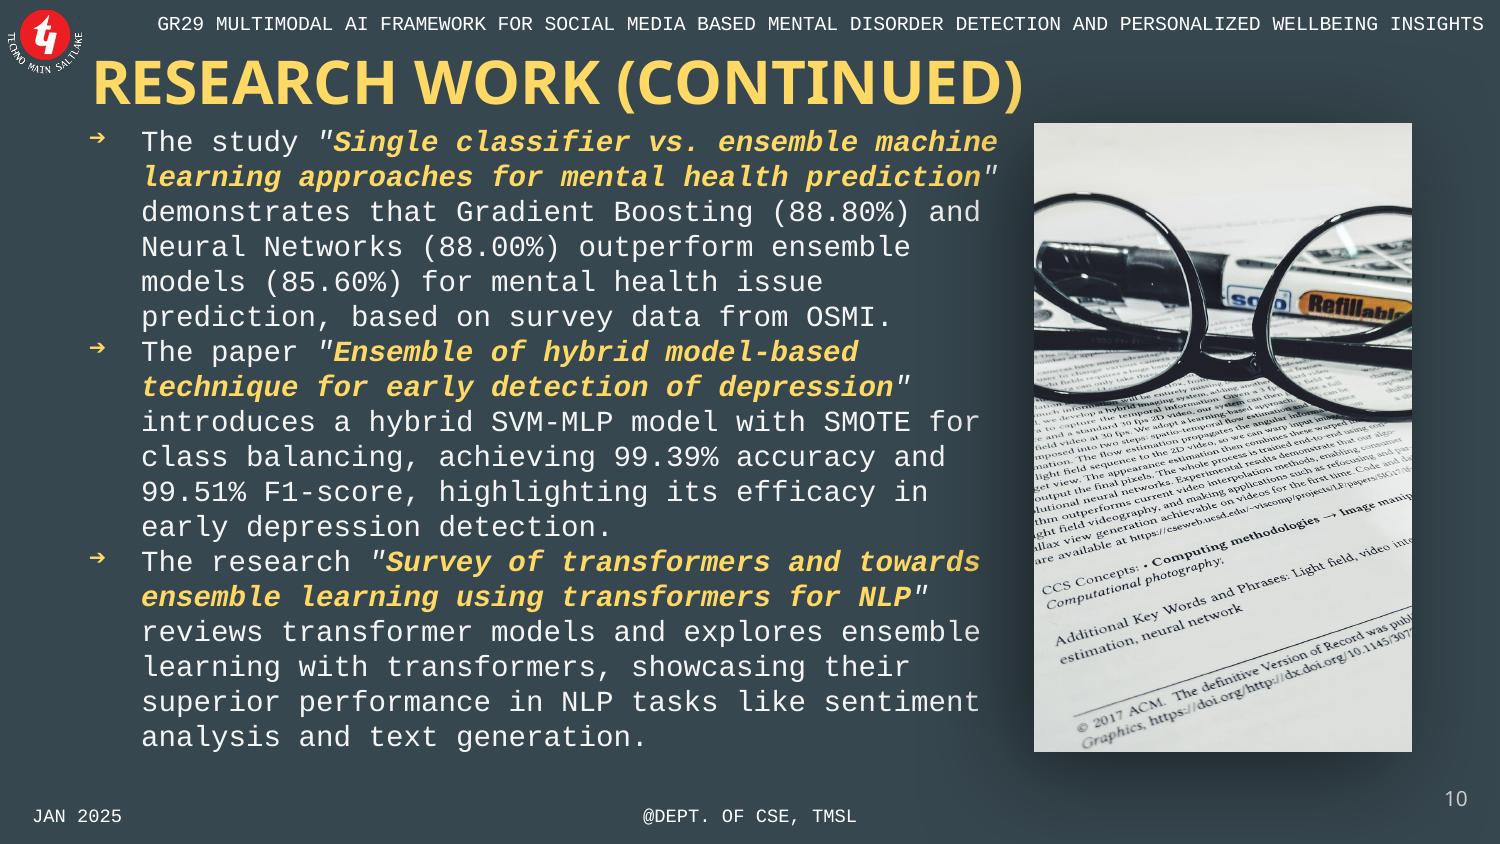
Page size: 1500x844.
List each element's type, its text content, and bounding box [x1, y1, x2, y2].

text_box GR29 MULTIMODAL AI FRAMEWORK FOR SOCIAL MEDIA BASED MENTAL DISORDER DETECTION AND PERSONALIZED WELLBEING INSIGHTS [94, 0, 1500, 49]
slide_number ‹#› [1392, 767, 1483, 833]
picture [0, 0, 91, 87]
picture [1033, 123, 1412, 753]
title RESEARCH WORK (CONTINUED) [76, 49, 1474, 124]
text_box JAN 2025 [0, 785, 155, 844]
text_box @DEPT. OF CSE, TMSL [582, 785, 918, 844]
list The study "Single classifier vs. ensemble machine learning approaches for mental health prediction" demonstrates that Gradient Boosting (88.80%) and Neural Networks (88.00%) outperform ensemble models (85.60%) for mental health issue prediction, based on survey data from OSMI. The paper "Ensemble of hybrid model-based technique for early detection of depression" introduces a hybrid SVM-MLP model with SMOTE for class balancing, achieving 99.39% accuracy and 99.51% F1-score, highlighting its efficacy in early depression detection. The research "Survey of transformers and towards ensemble learning using transformers for NLP" reviews transformer models and explores ensemble learning with transformers, showcasing their superior performance in NLP tasks like sentiment analysis and text generation. [51, 107, 982, 810]
